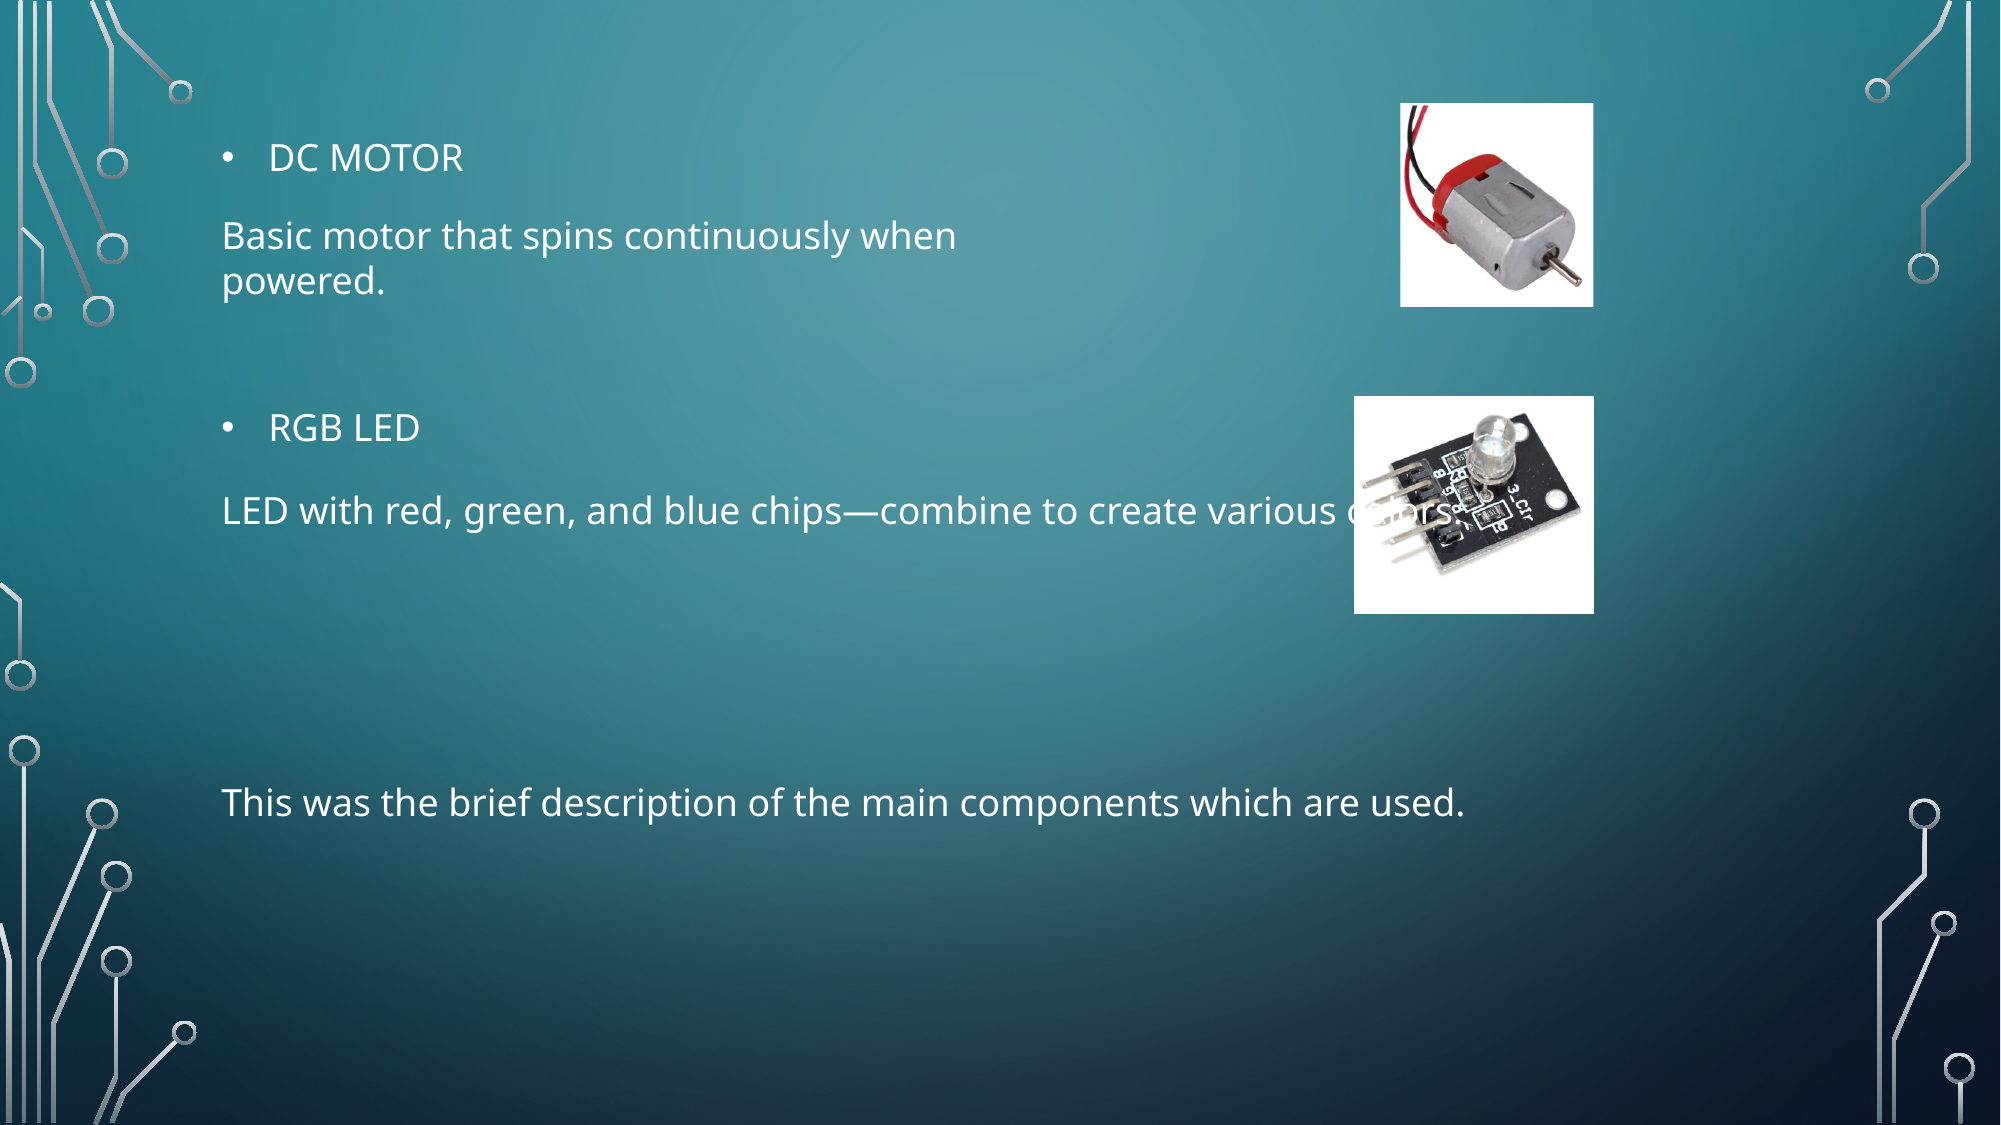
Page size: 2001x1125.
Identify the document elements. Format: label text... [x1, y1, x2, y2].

picture [1400, 103, 1594, 308]
text_box Basic motor that spins continuously when powered. [206, 205, 1113, 310]
text_box DC MOTOR [206, 126, 1335, 187]
text_box This was the brief description of the main components which are used. [206, 771, 1713, 832]
picture [1353, 396, 1594, 614]
text_box LED with red, green, and blue chips—combine to create various colors. [206, 479, 1353, 540]
text_box RGB LED [206, 396, 1004, 457]
